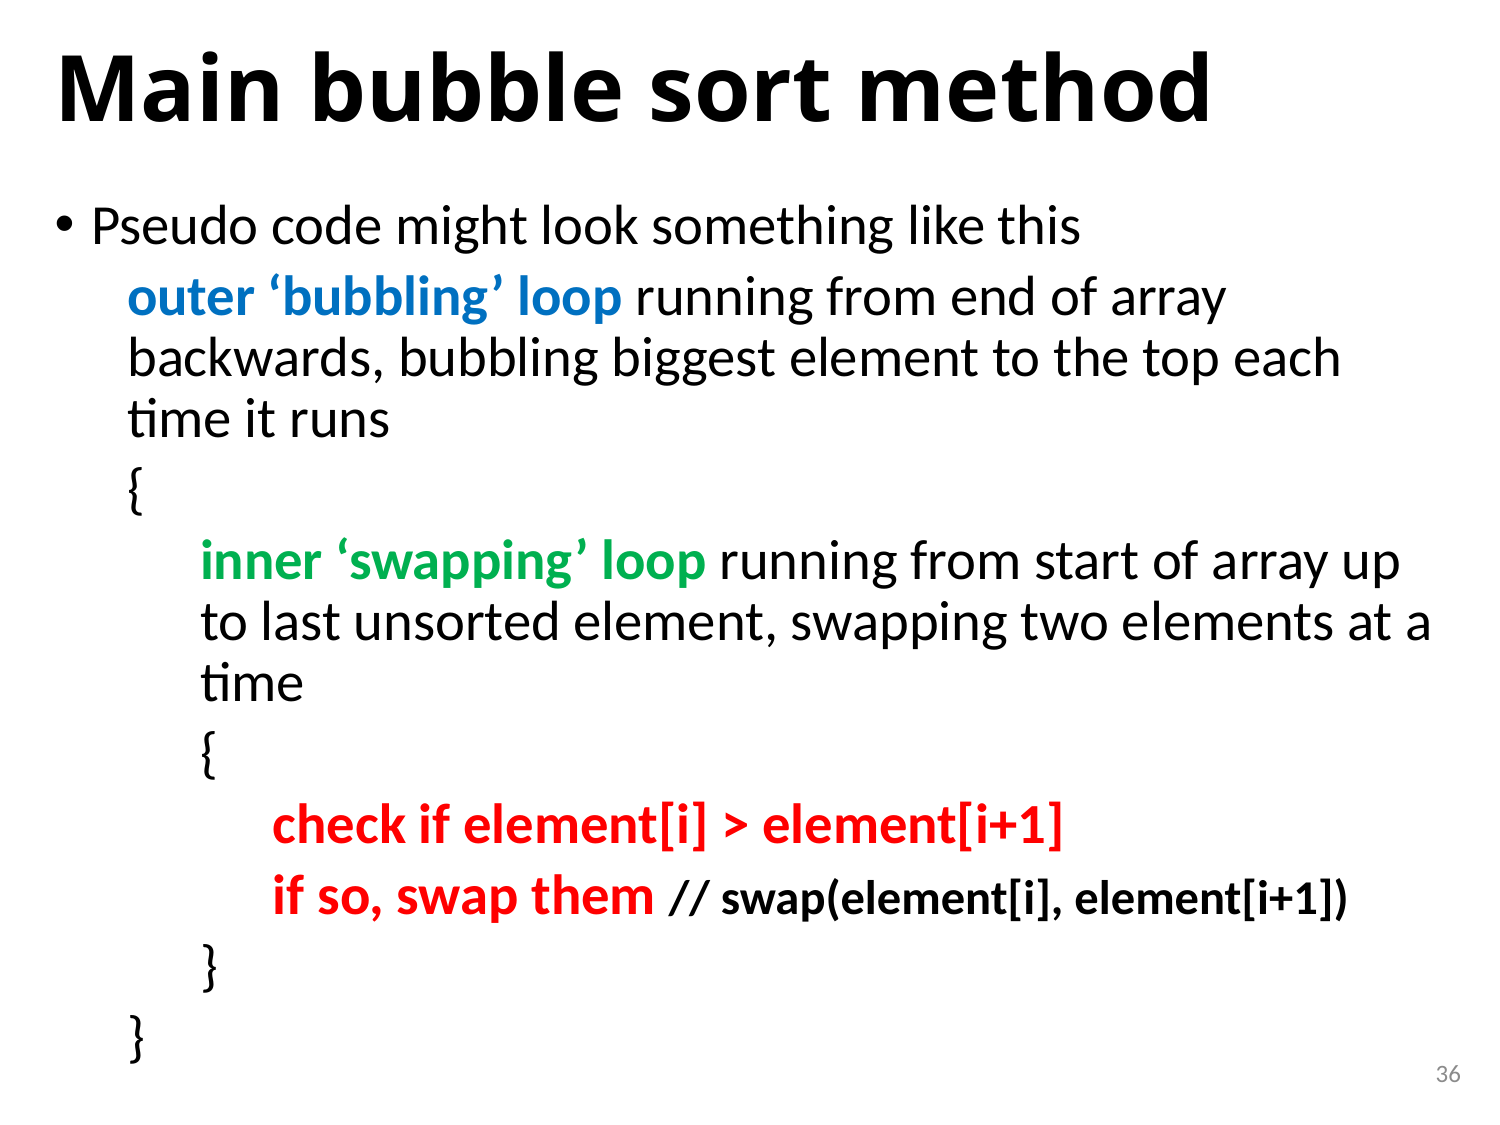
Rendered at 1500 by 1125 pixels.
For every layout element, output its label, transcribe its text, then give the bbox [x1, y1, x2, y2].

slide_number 36 [1138, 1042, 1477, 1103]
title Main bubble sort method [39, 22, 1461, 161]
list Pseudo code might look something like this outer ‘bubbling’ loop running from end of array backwards, bubbling biggest element to the top each time it runs { inner ‘swapping’ loop running from start of array up to last unsorted element, swapping two elements at a time { check if element[i] > element[i+1] if so, swap them // swap(element[i], element[i+1]) } } [39, 188, 1461, 1085]
